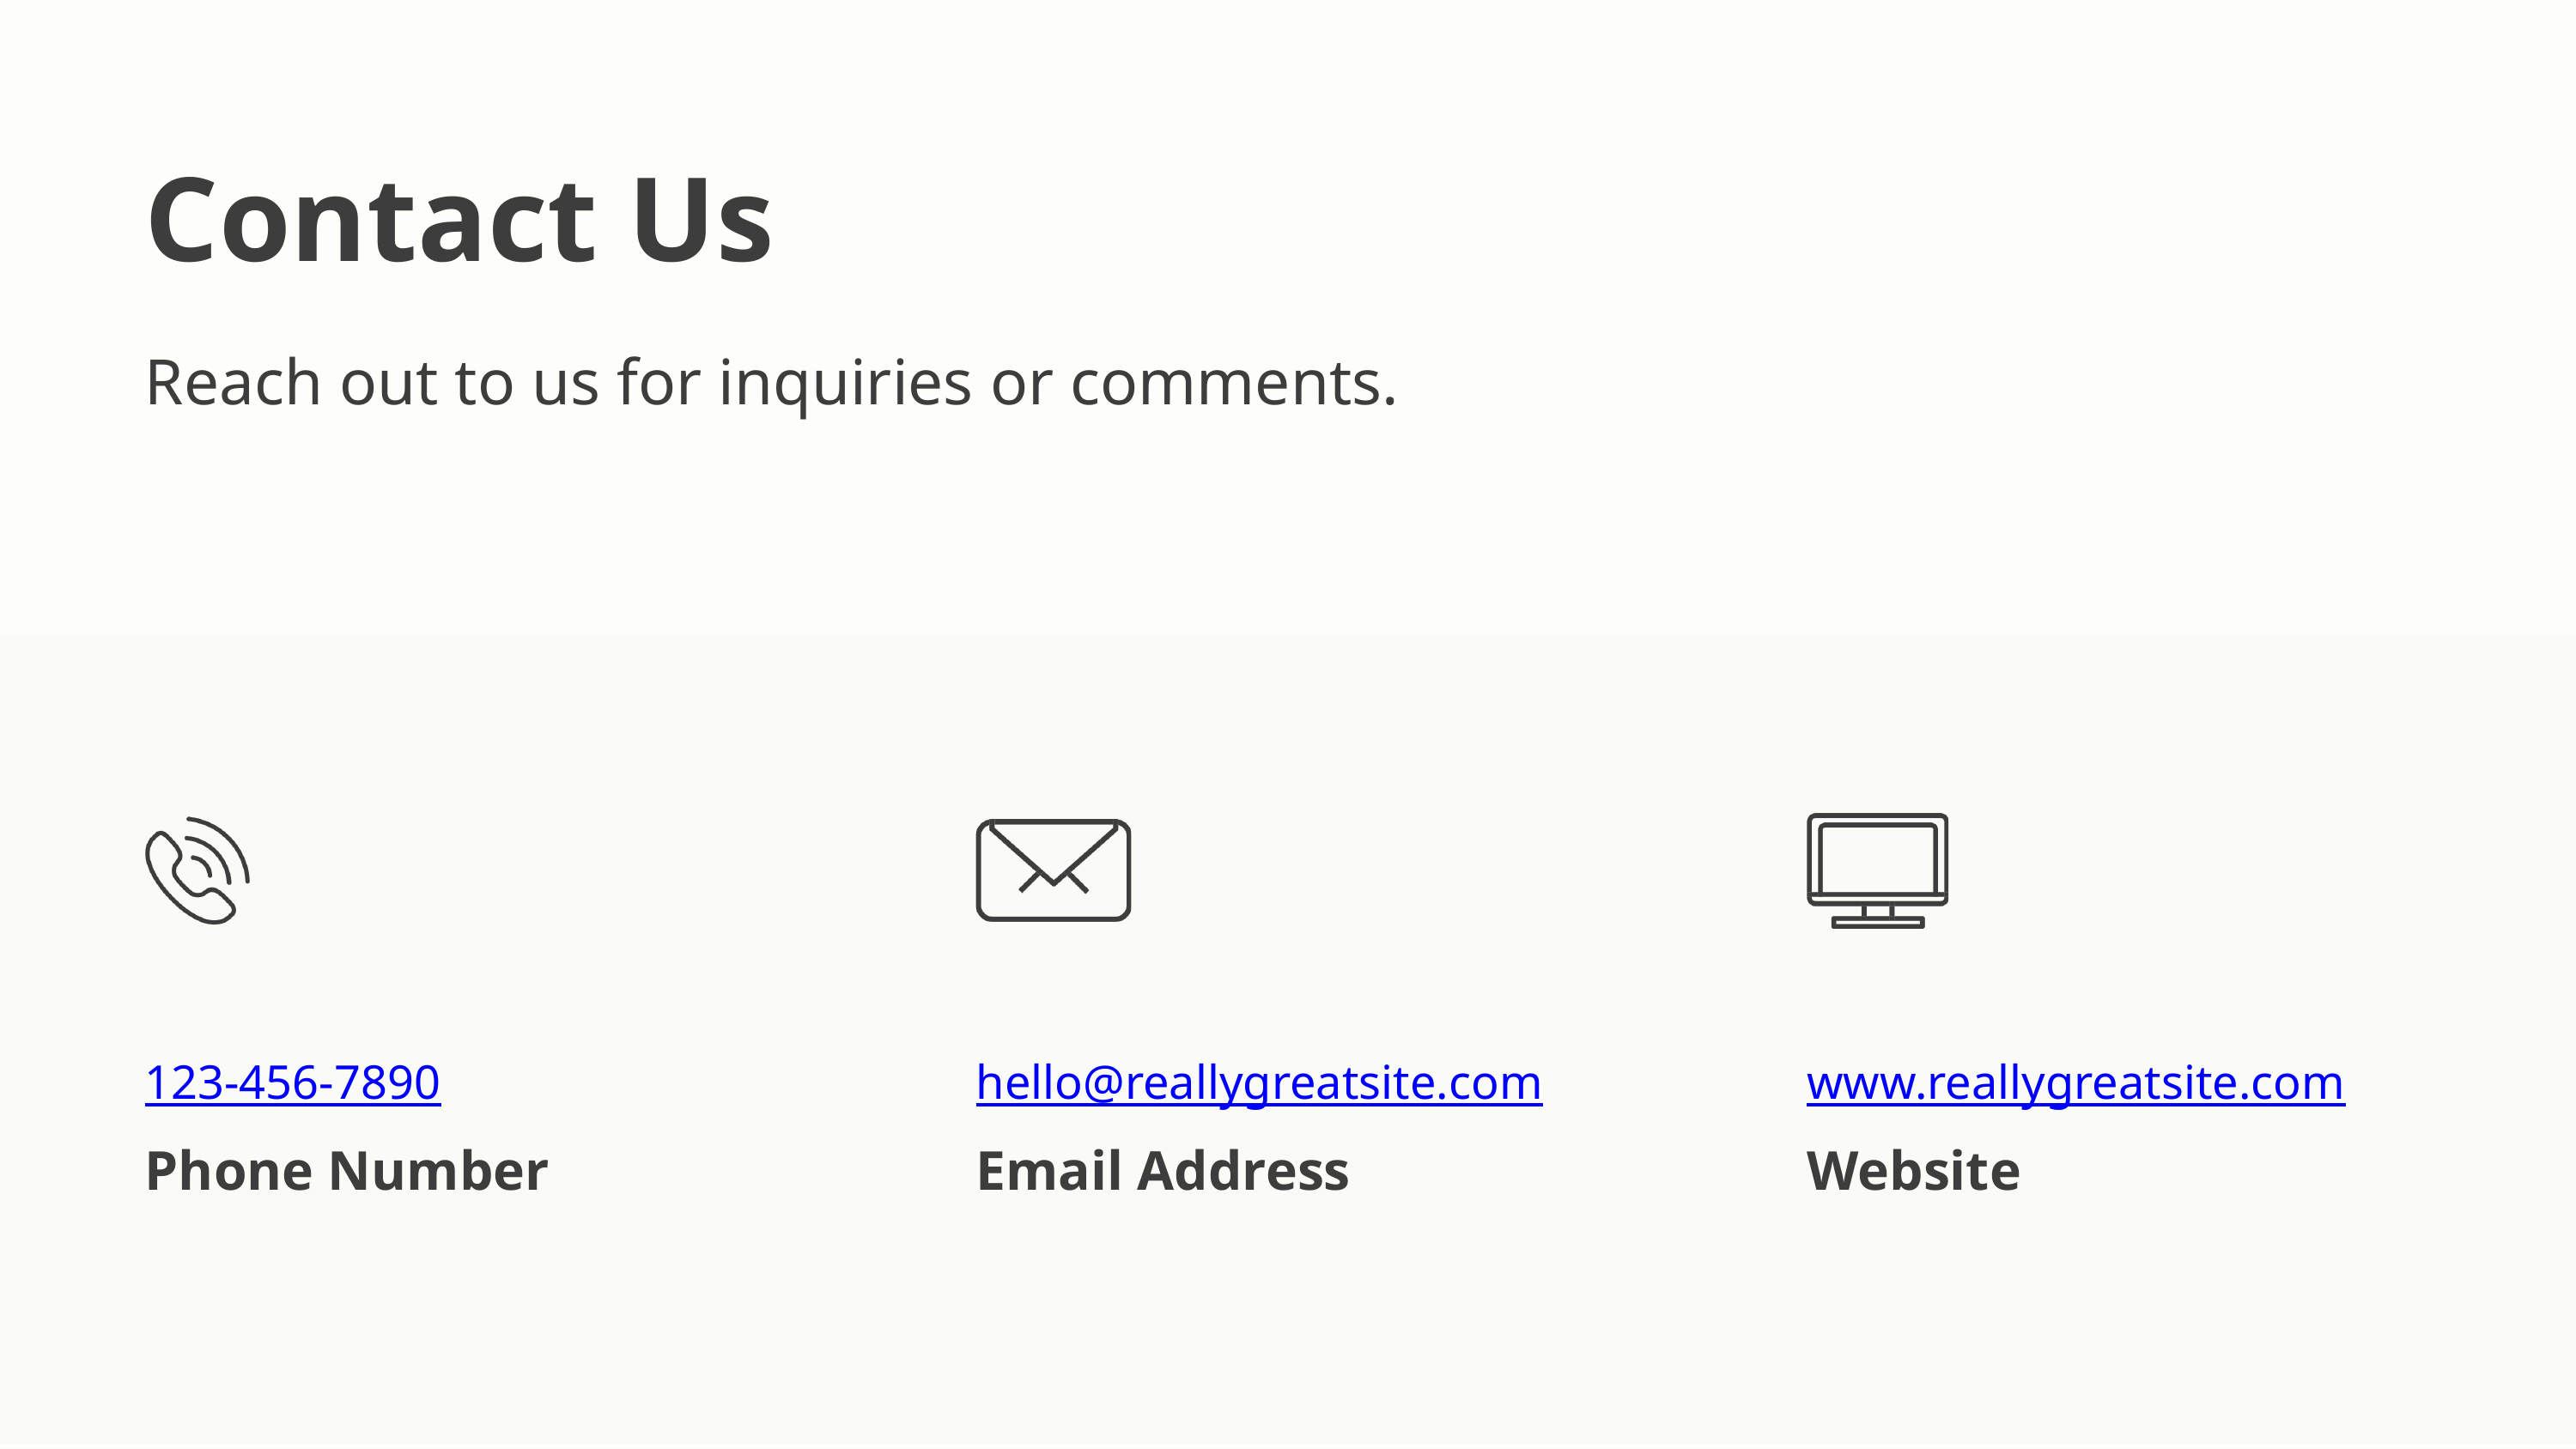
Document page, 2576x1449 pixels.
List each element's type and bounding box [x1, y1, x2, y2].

text_box [975, 819, 1132, 922]
text_box [144, 816, 250, 925]
text_box [975, 1058, 1601, 1199]
text_box [1807, 813, 1949, 929]
text_box [144, 144, 1708, 414]
text_box [0, 634, 2576, 1444]
text_box [1807, 1058, 2432, 1199]
text_box [144, 1058, 769, 1199]
